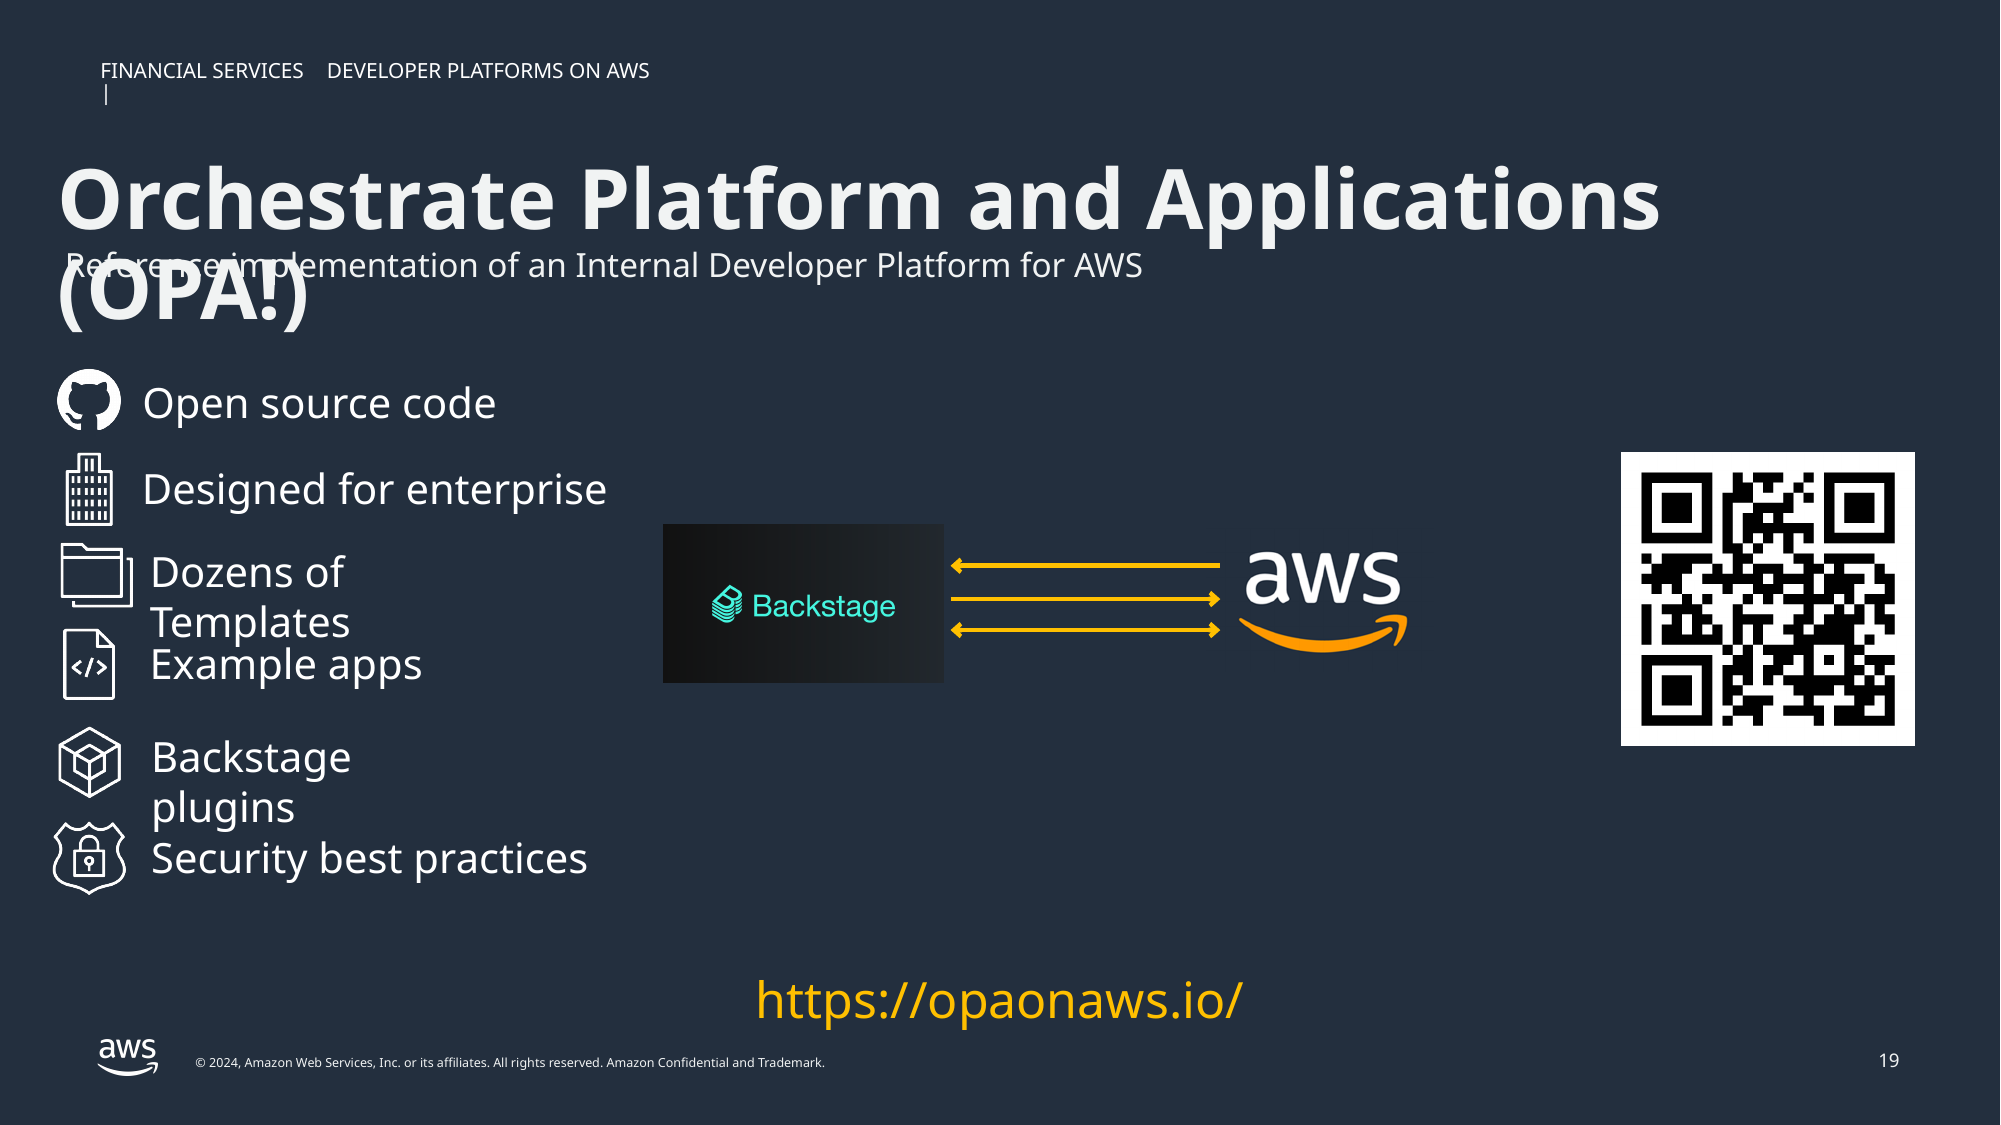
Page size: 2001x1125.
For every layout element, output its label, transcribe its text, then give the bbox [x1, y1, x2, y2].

picture [49, 723, 128, 801]
picture [1206, 528, 1434, 672]
slide_number 19 [1464, 1031, 1915, 1092]
picture [49, 819, 128, 897]
text_box Security best practices [136, 824, 607, 890]
picture [97, 1039, 158, 1076]
picture [663, 524, 944, 683]
text_box Reference implementation of an Internal Developer Platform for AWS [50, 241, 1950, 287]
text_box Open source code [127, 369, 522, 434]
picture [50, 625, 129, 703]
title Orchestrate Platform and Applications (OPA!) [57, 149, 1858, 238]
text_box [950, 565, 1221, 631]
text_box Backstage plugins [136, 723, 521, 824]
picture [49, 450, 128, 528]
text_box Example apps [134, 630, 607, 695]
picture [57, 368, 121, 430]
text_box Designed for enterprise [128, 455, 624, 521]
picture [1621, 452, 1915, 746]
text_box https://opaonaws.io/ [716, 961, 1284, 1037]
text_box Dozens of Templates [134, 538, 567, 630]
picture [57, 536, 136, 614]
